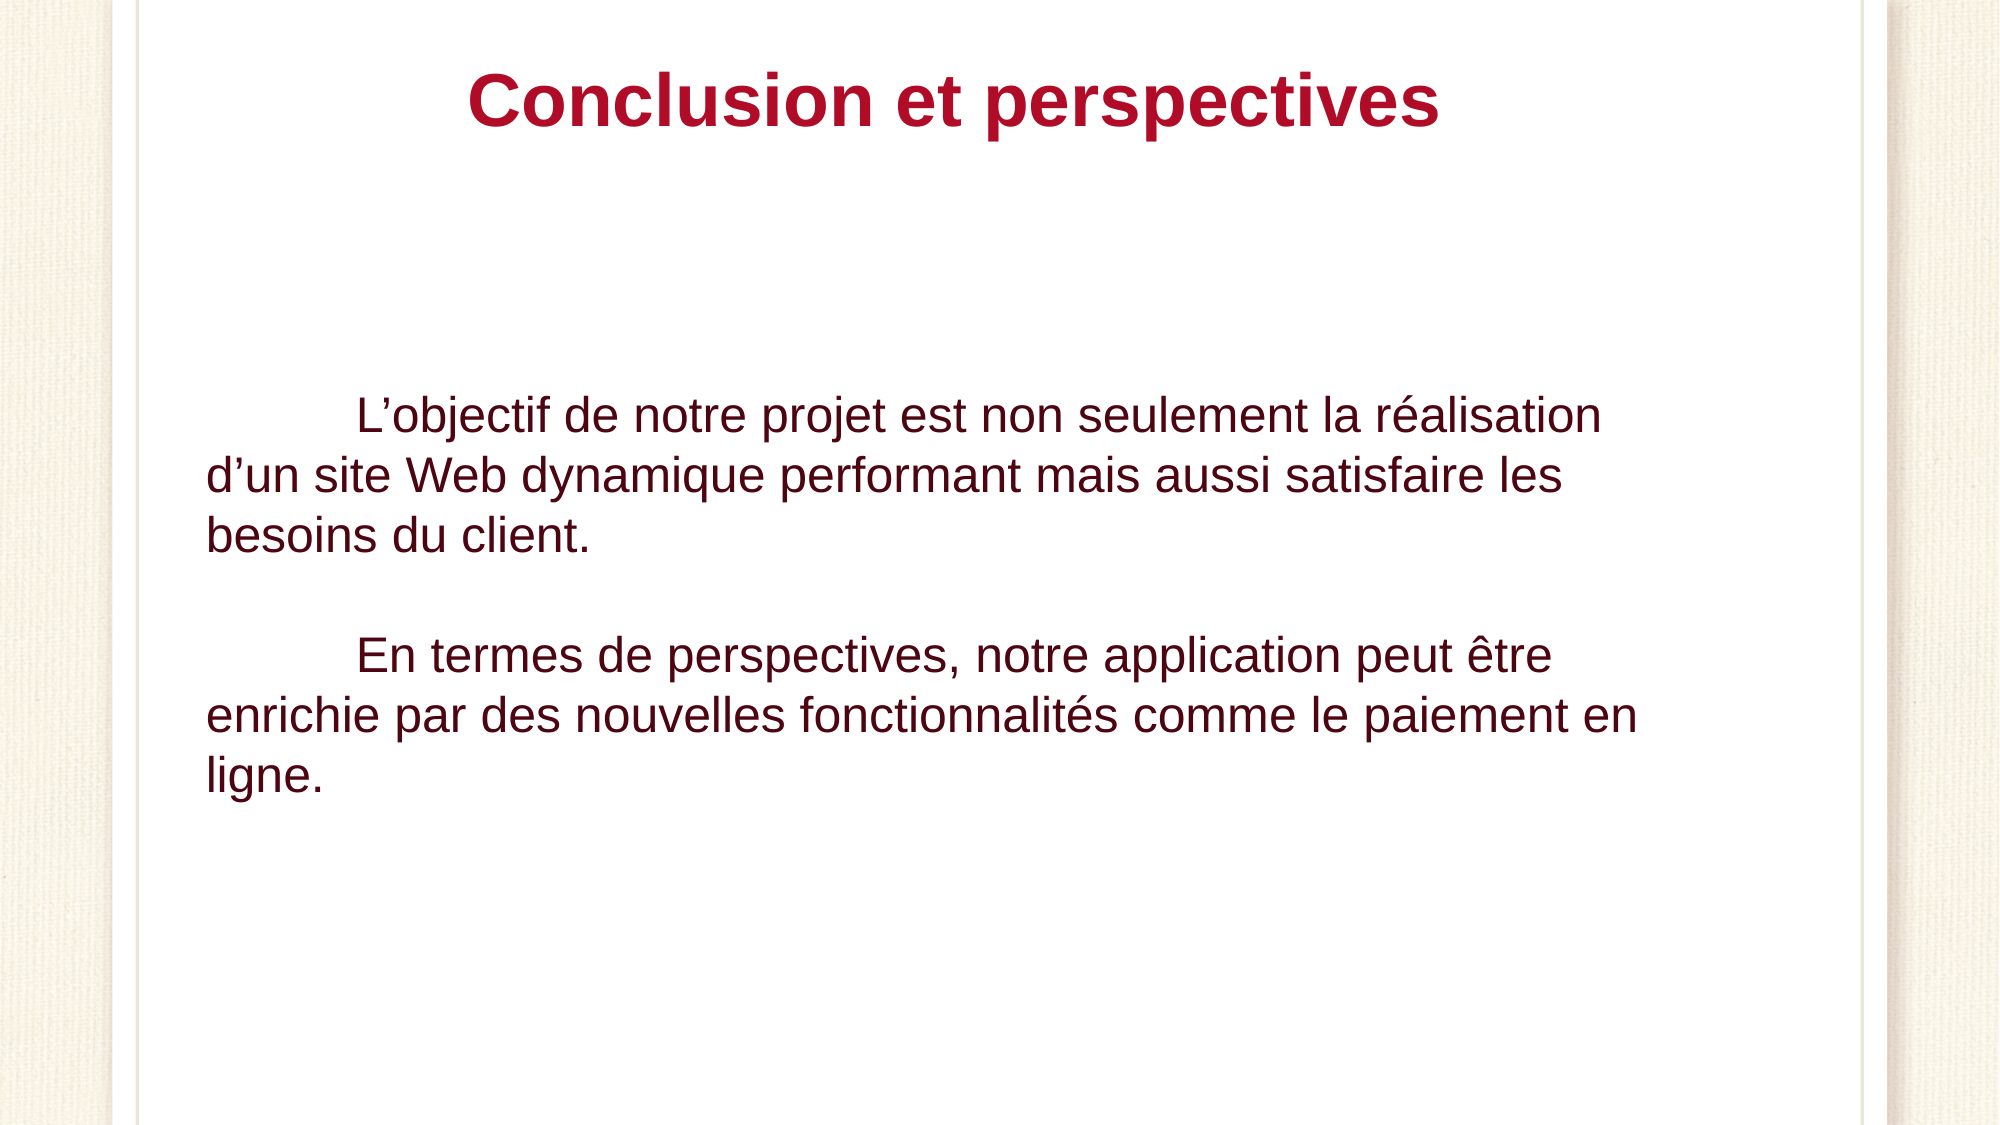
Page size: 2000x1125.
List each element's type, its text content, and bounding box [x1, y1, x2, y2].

picture [1888, 0, 2000, 1125]
text_box L’objectif de notre projet est non seulement la réalisation d’un site Web dynamique performant mais aussi satisfaire les besoins du client. En termes de perspectives, notre application peut être enrichie par des nouvelles fonctionnalités comme le paiement en ligne. [191, 374, 1703, 810]
text_box Conclusion et perspectives [85, 46, 1458, 149]
picture [0, 0, 112, 1125]
